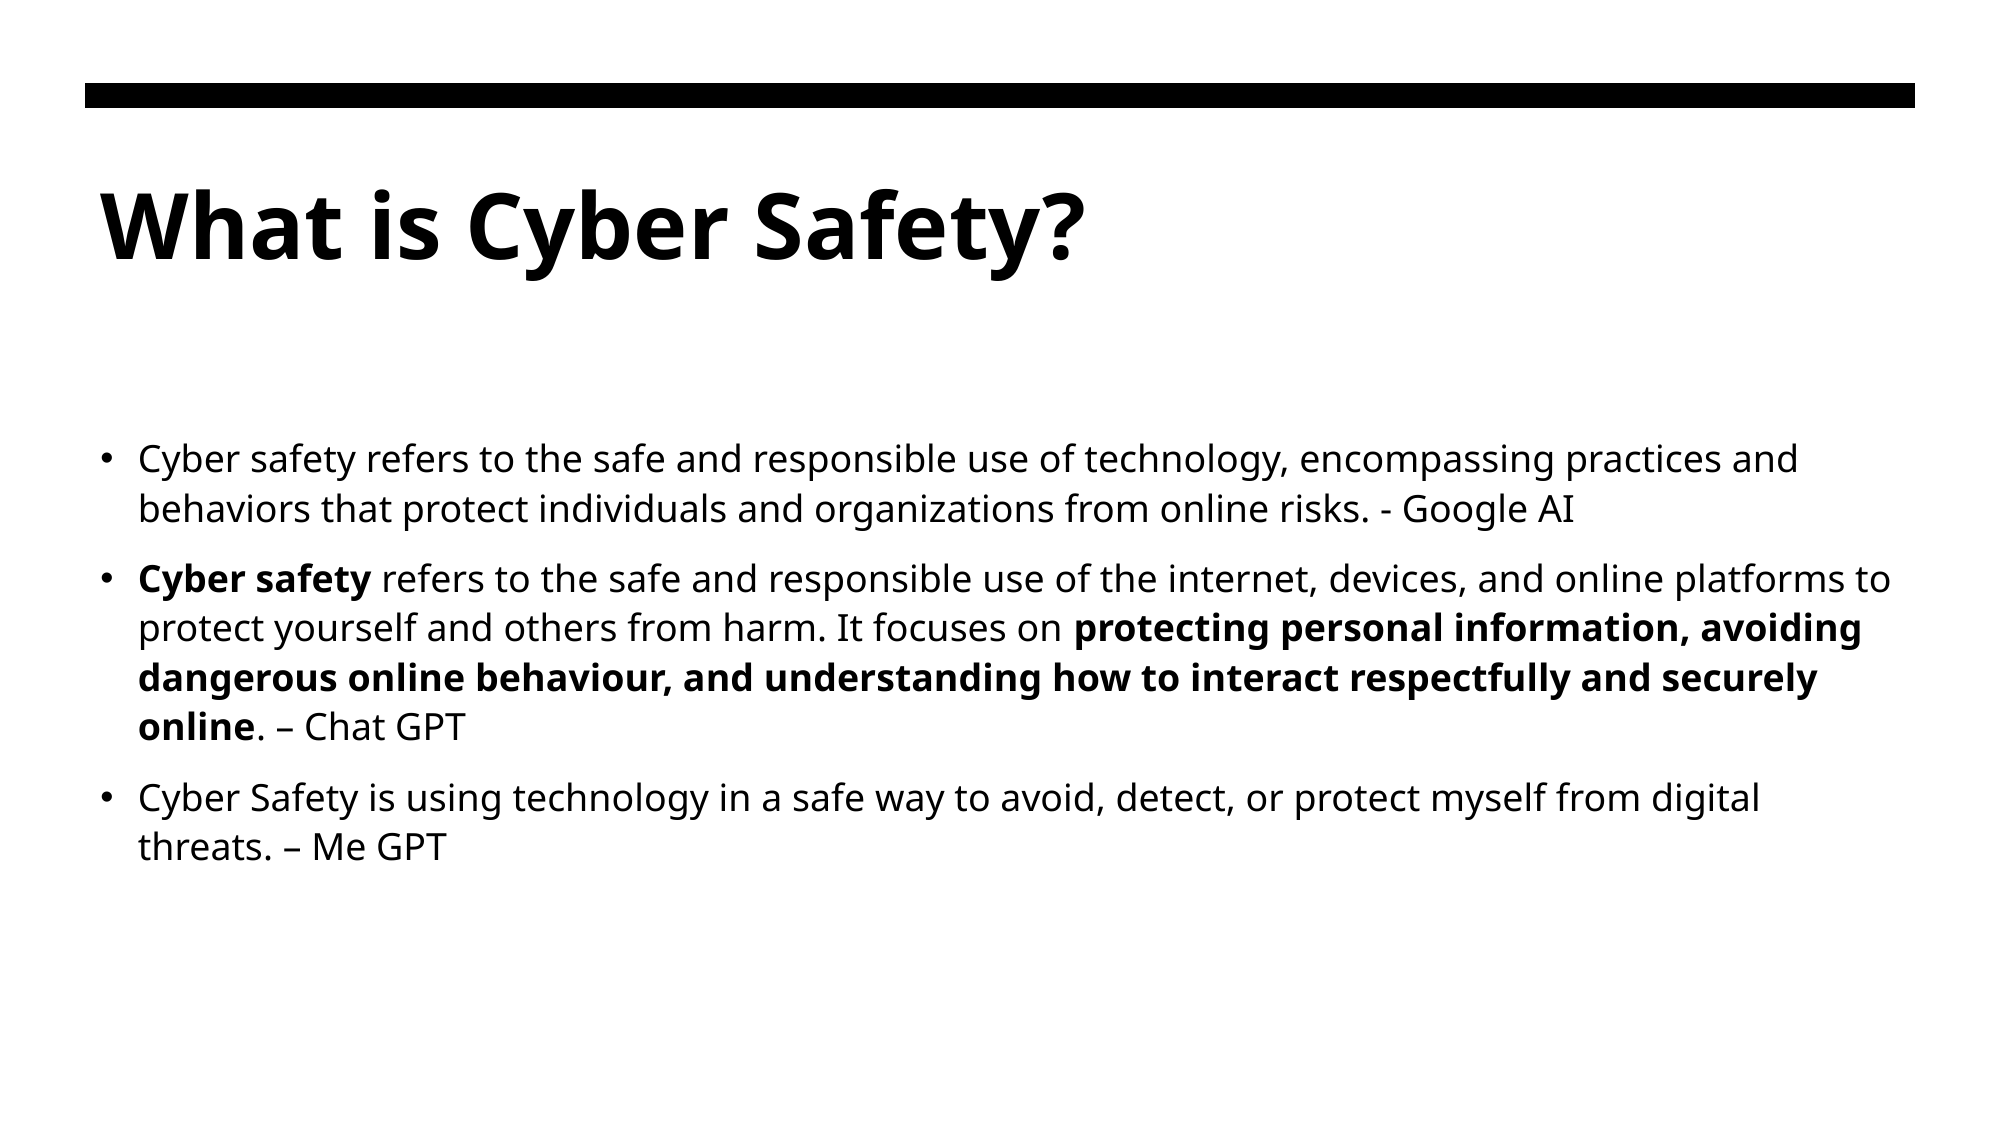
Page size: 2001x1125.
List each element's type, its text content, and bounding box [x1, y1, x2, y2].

list Cyber safety refers to the safe and responsible use of technology, encompassing practices and behaviors that protect individuals and organizations from online risks. - Google AI Cyber safety refers to the safe and responsible use of the internet, devices, and online platforms to protect yourself and others from harm. It focuses on protecting personal information, avoiding dangerous online behaviour, and understanding how to interact respectfully and securely online. – Chat GPT Cyber Safety is using technology in a safe way to avoid, detect, or protect myself from digital threats. – Me GPT [85, 423, 1916, 1041]
title What is Cyber Safety? [85, 160, 1916, 401]
